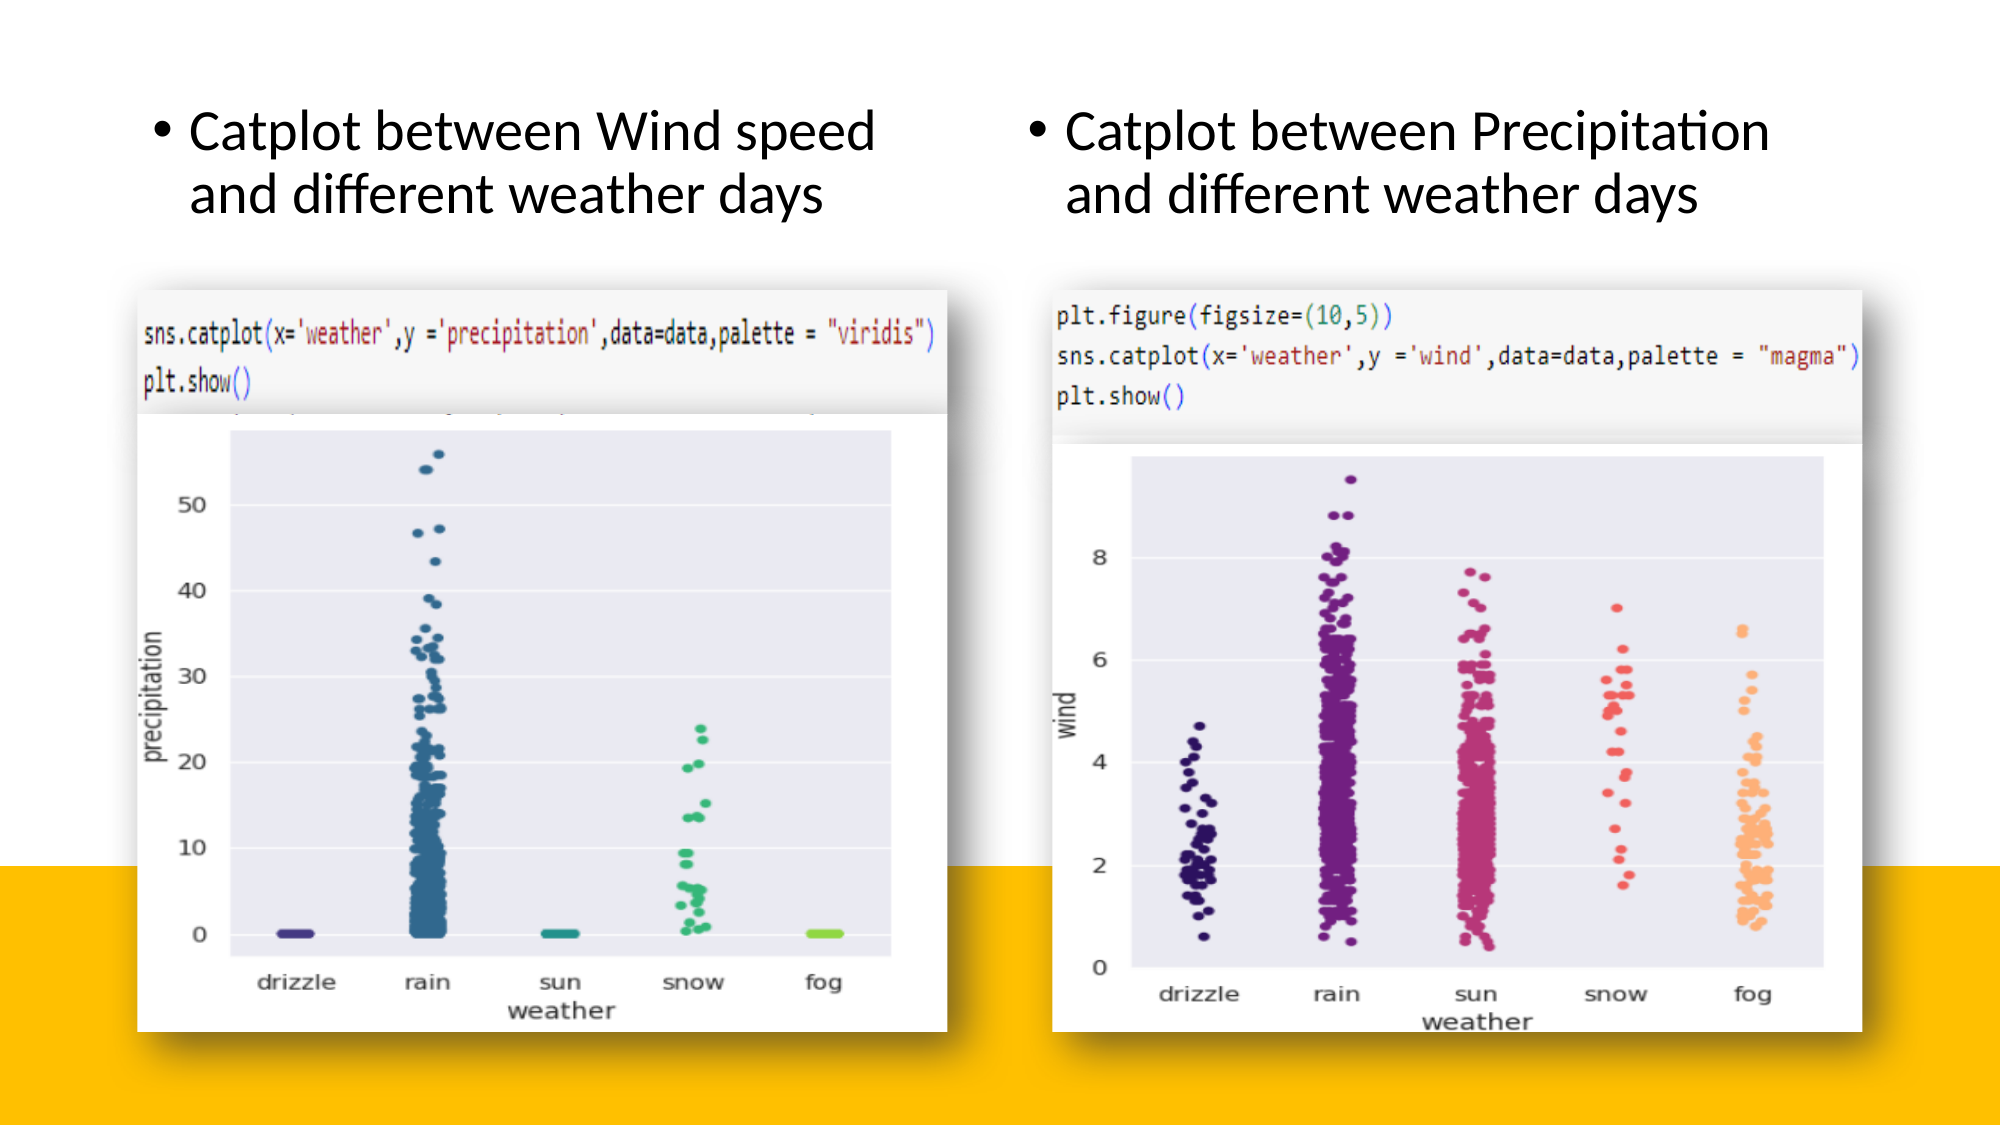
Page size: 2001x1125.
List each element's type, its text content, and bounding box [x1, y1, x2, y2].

list Catplot between Precipitation and different weather days [1012, 93, 1823, 249]
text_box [137, 290, 948, 1032]
list Catplot between Wind speed and different weather days [137, 93, 948, 249]
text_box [1052, 290, 1863, 1032]
text_box [0, 864, 2000, 1125]
